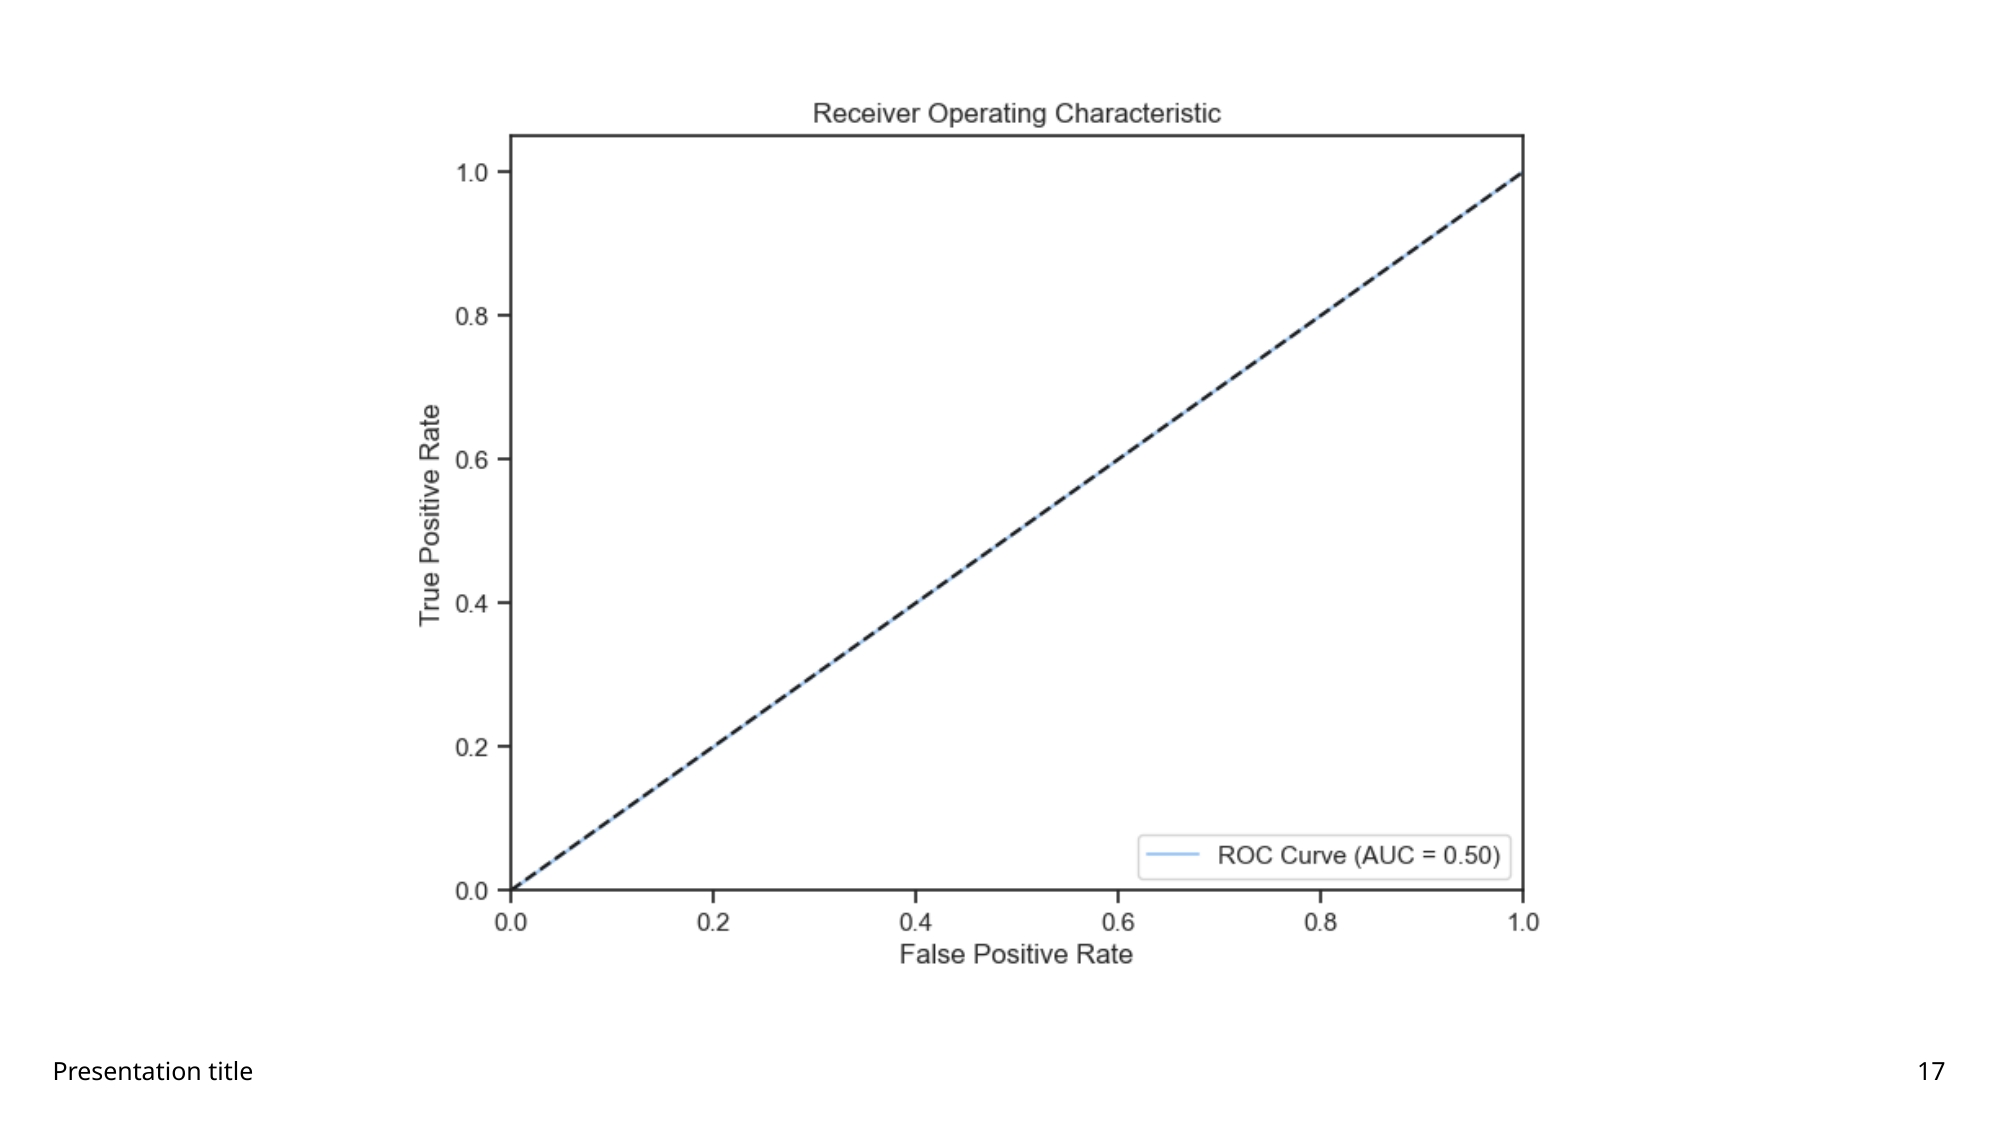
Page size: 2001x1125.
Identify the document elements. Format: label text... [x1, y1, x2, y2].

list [405, 87, 1556, 985]
footer Presentation title [37, 1042, 713, 1103]
slide_number 17 [1510, 1042, 1961, 1103]
